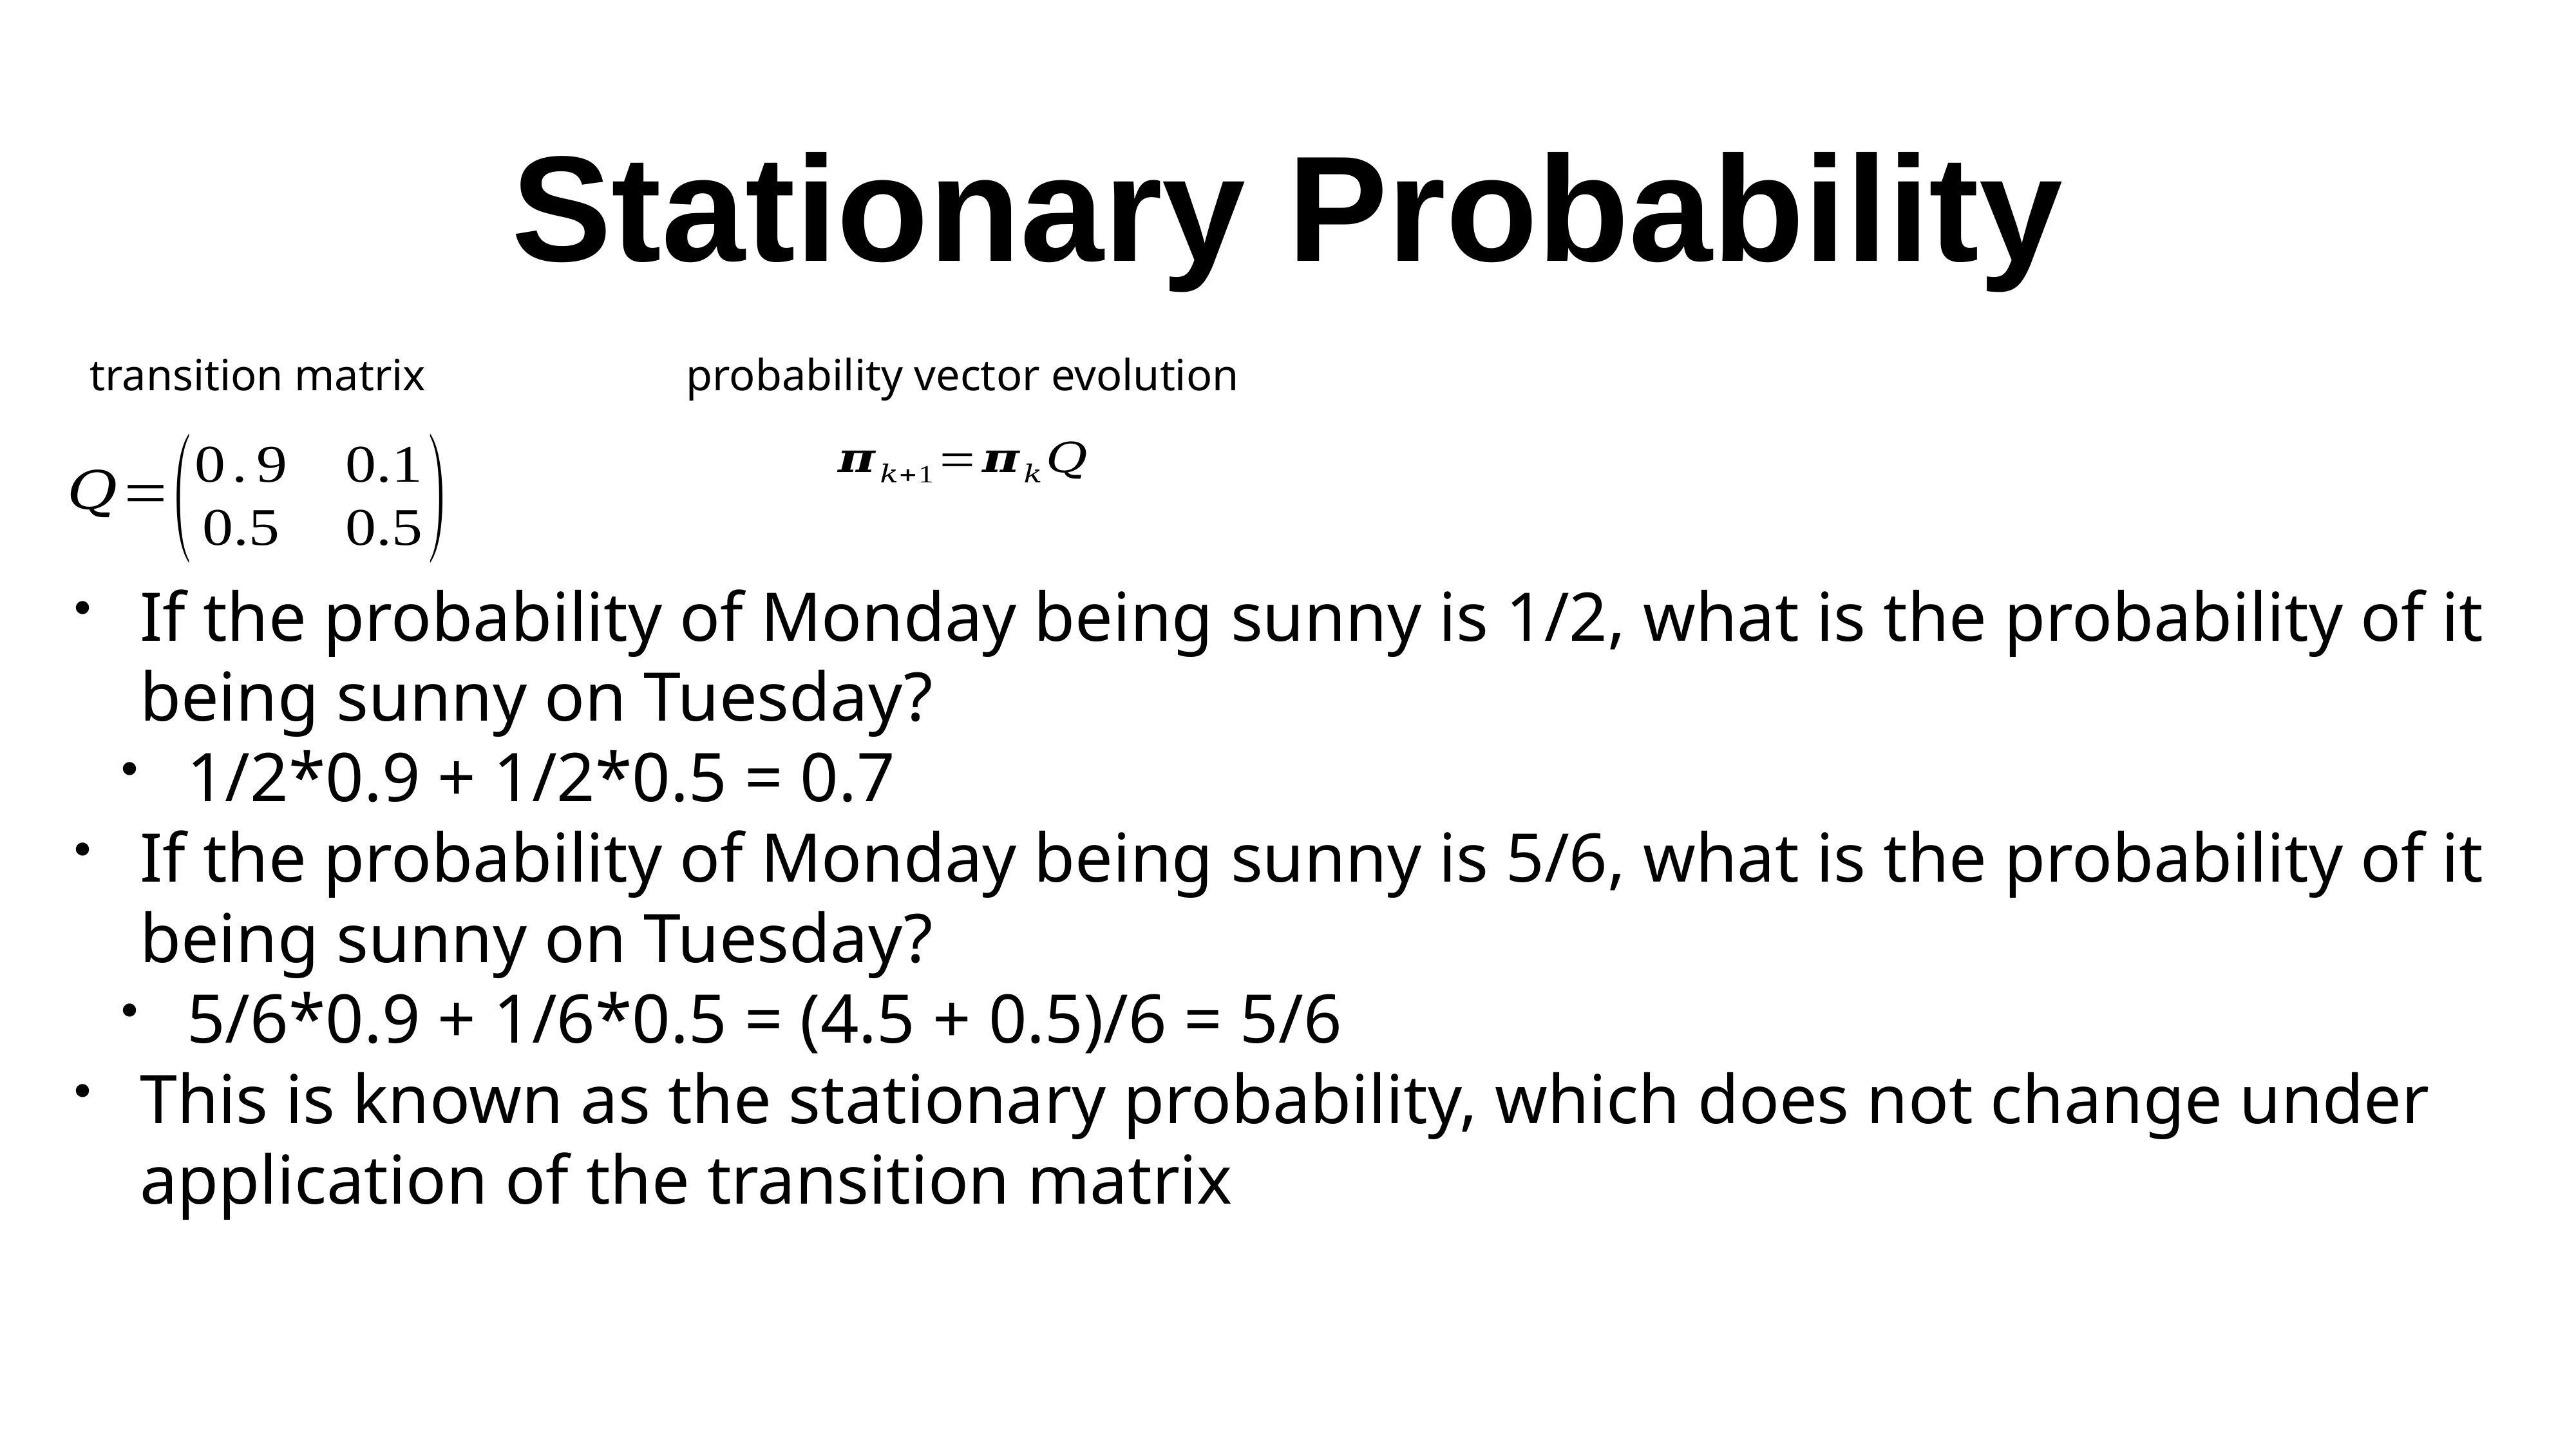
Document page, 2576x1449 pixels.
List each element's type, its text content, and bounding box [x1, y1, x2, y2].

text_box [66, 335, 1263, 565]
list If the probability of Monday being sunny is 1/2, what is the probability of it being sunny on Tuesday? 1/2*0.9 + 1/2*0.5 = 0.7 If the probability of Monday being sunny is 5/6, what is the probability of it being sunny on Tuesday? 5/6*0.9 + 1/6*0.5 = (4.5 + 0.5)/6 = 5/6 This is known as the stationary probability, which does not change under application of the transition matrix [66, 335, 2510, 1376]
title Stationary Probability [66, 66, 2510, 335]
